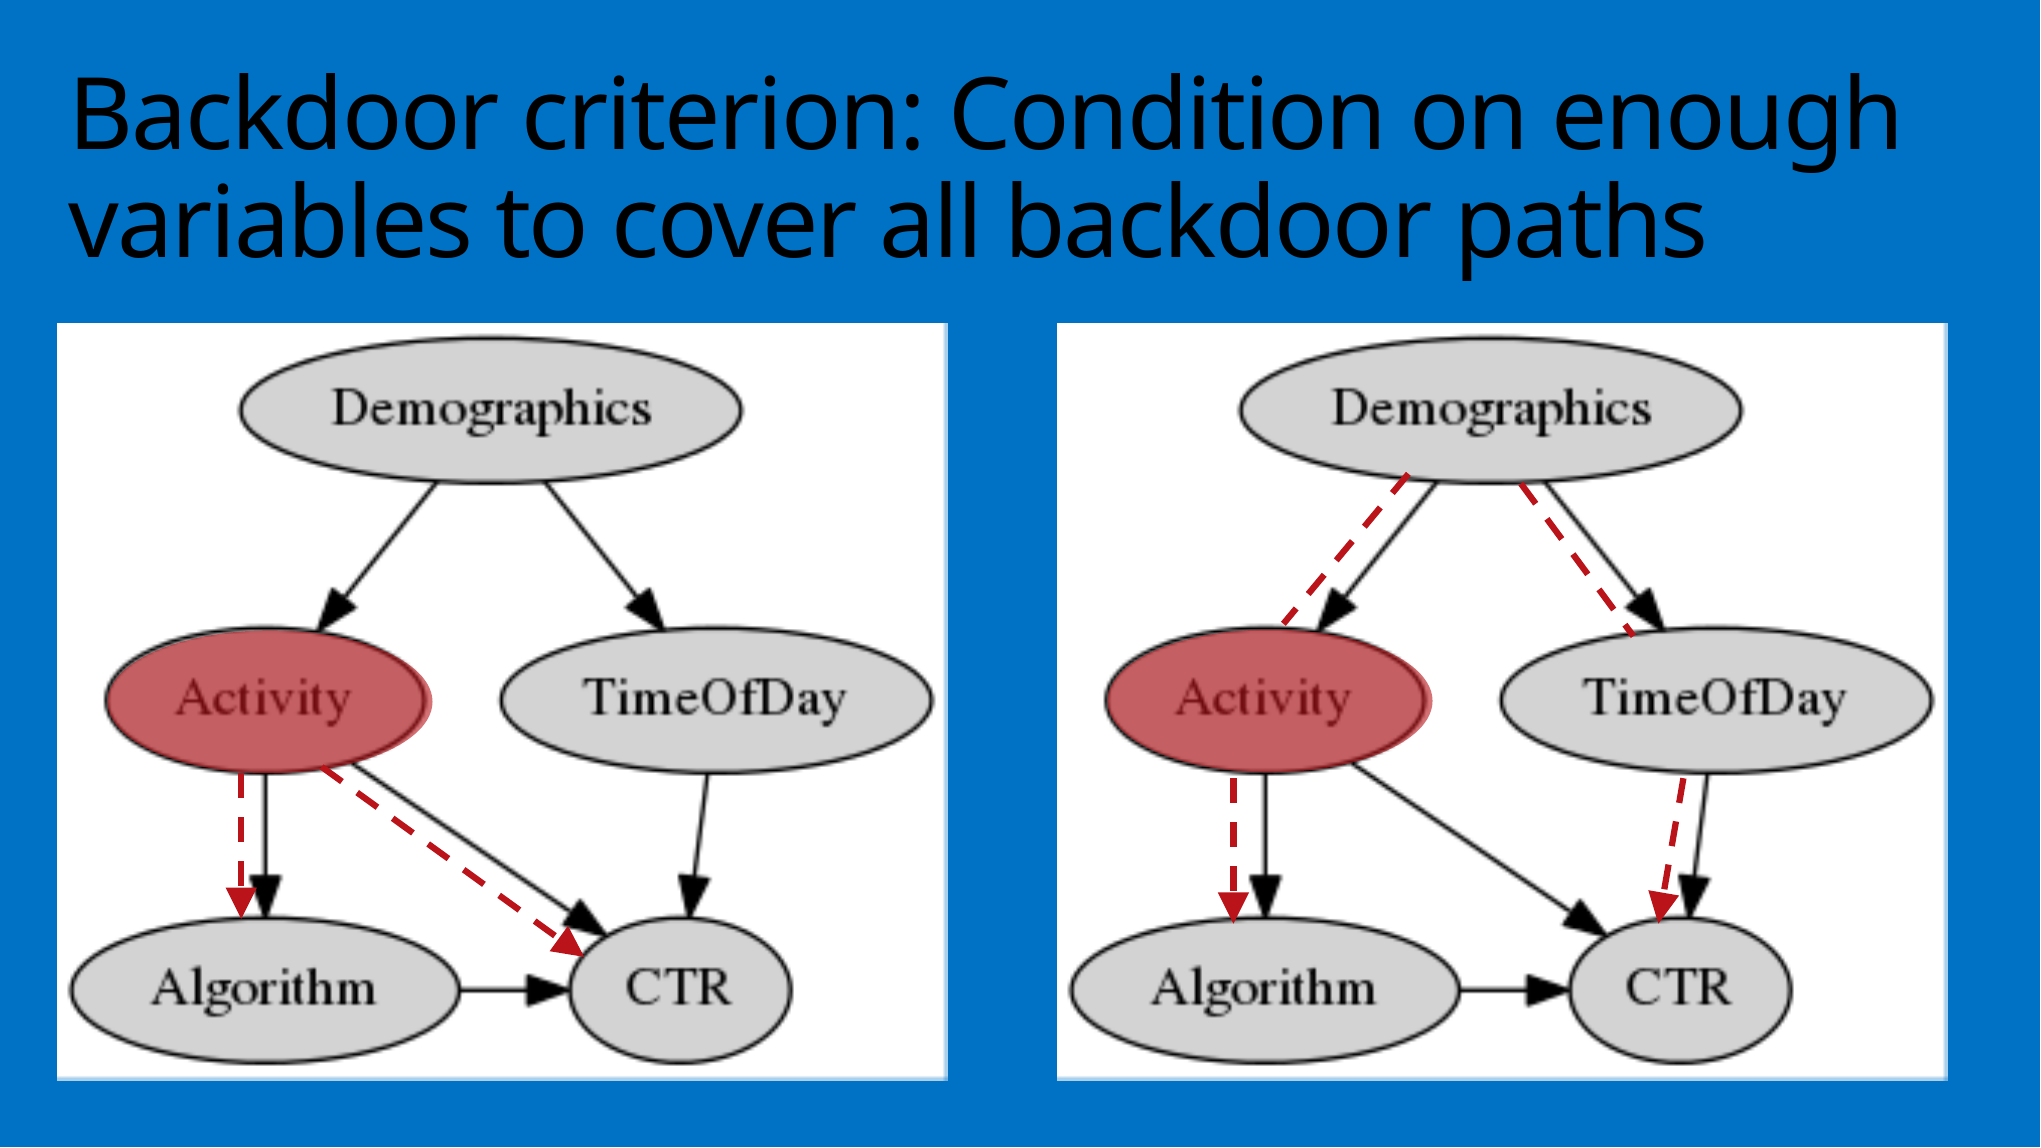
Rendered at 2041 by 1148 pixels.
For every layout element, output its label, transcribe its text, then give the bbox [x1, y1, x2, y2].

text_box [57, 323, 948, 1081]
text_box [1056, 323, 1948, 1081]
title Backdoor criterion: Condition on enough variables to cover all backdoor paths [45, 48, 1996, 199]
